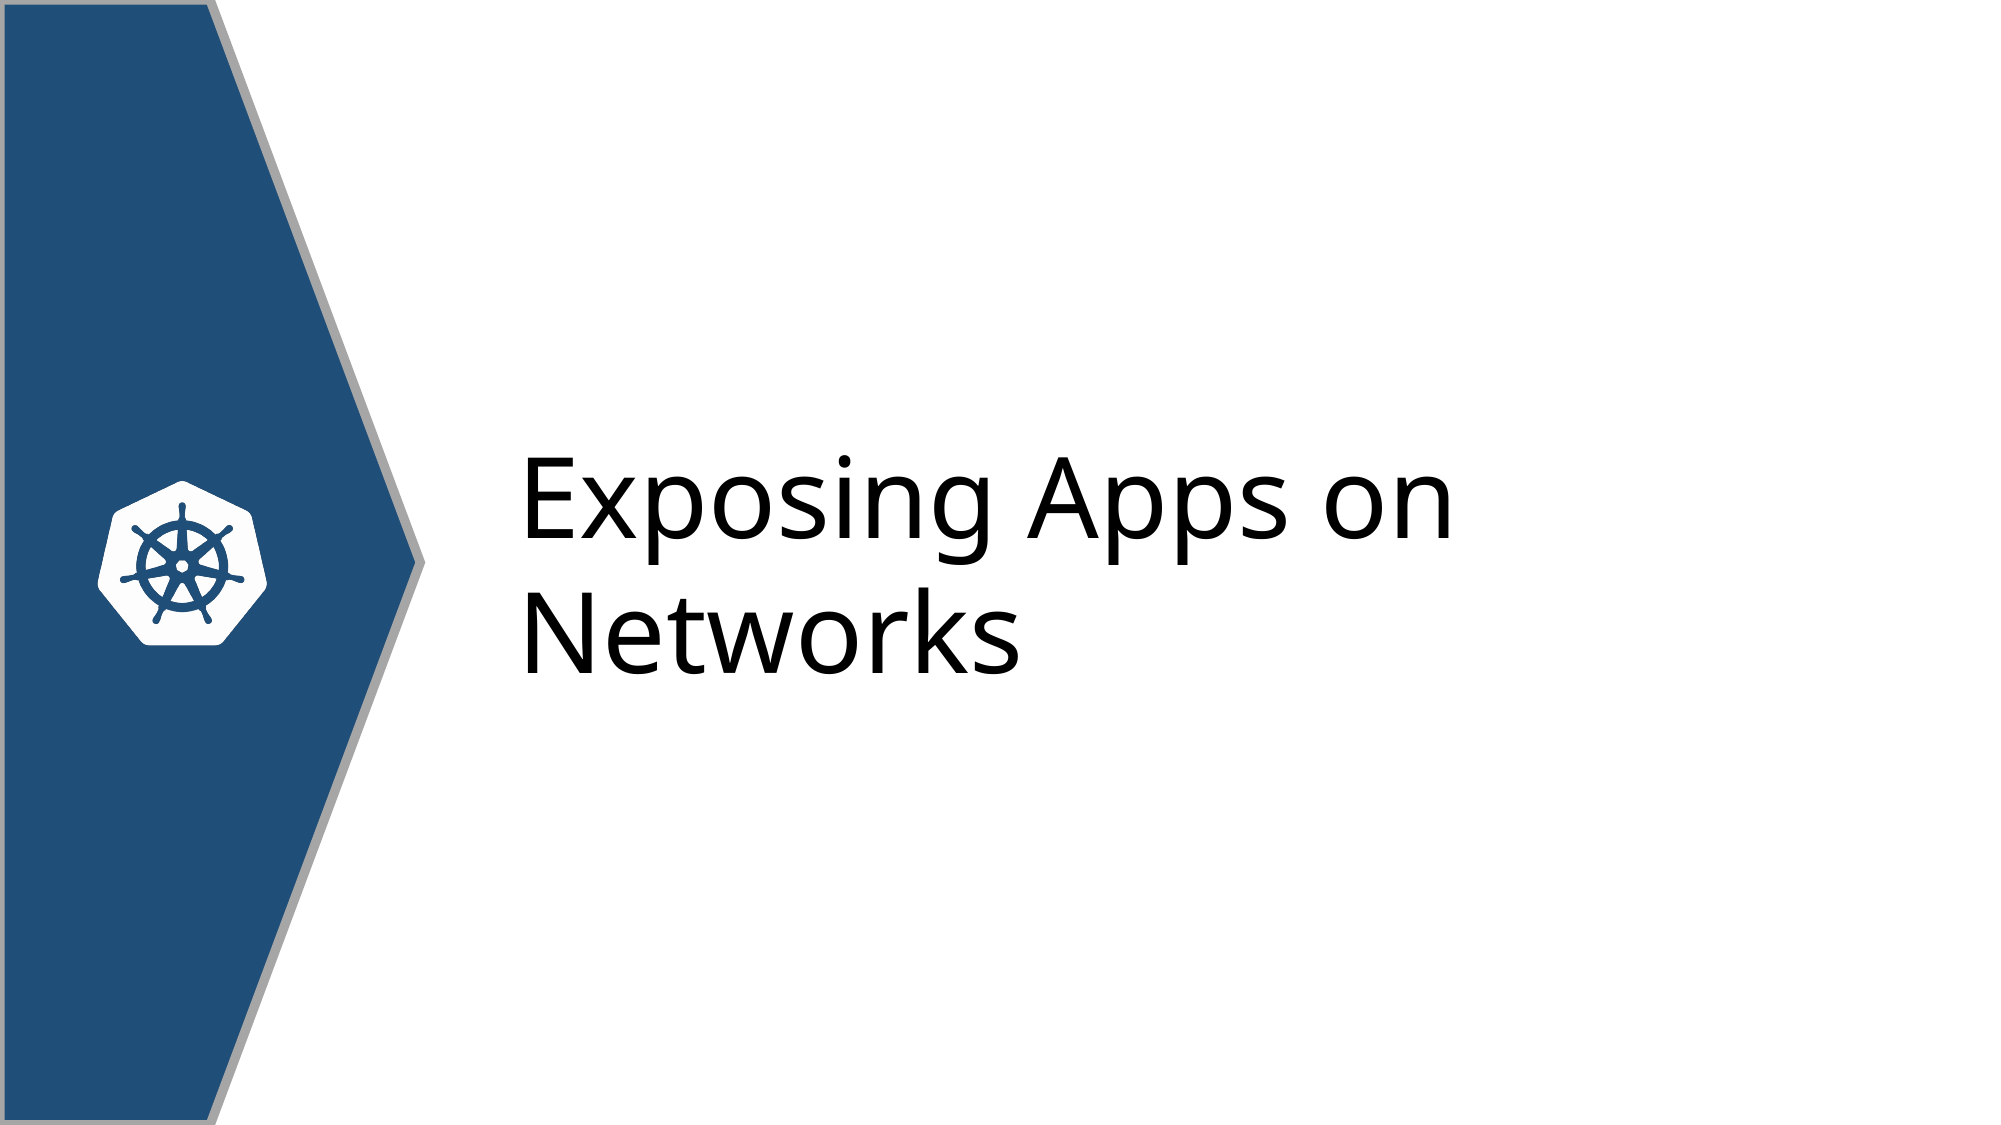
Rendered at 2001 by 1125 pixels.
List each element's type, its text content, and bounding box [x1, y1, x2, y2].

picture [96, 478, 268, 647]
text_box Exposing Apps on Networks [502, 419, 1987, 704]
text_box [0, 0, 422, 1125]
